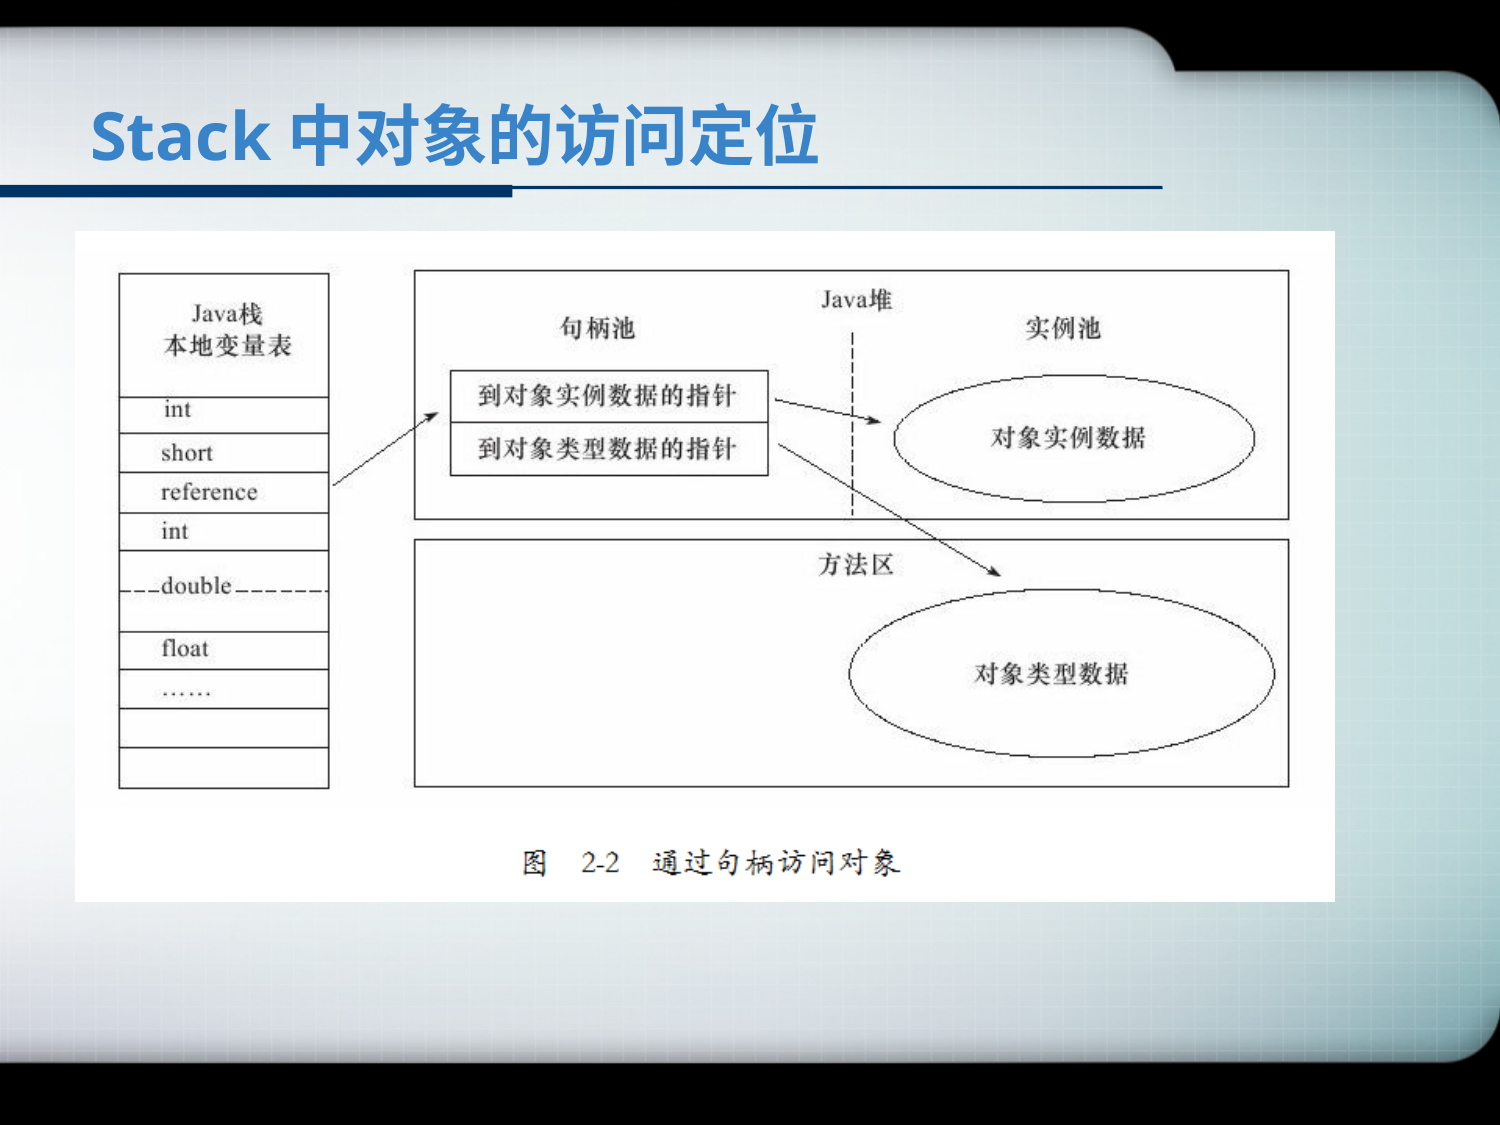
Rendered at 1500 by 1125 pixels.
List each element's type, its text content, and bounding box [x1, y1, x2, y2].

title Stack中对象的访问定位 [75, 87, 1338, 180]
picture [0, 0, 1500, 1125]
